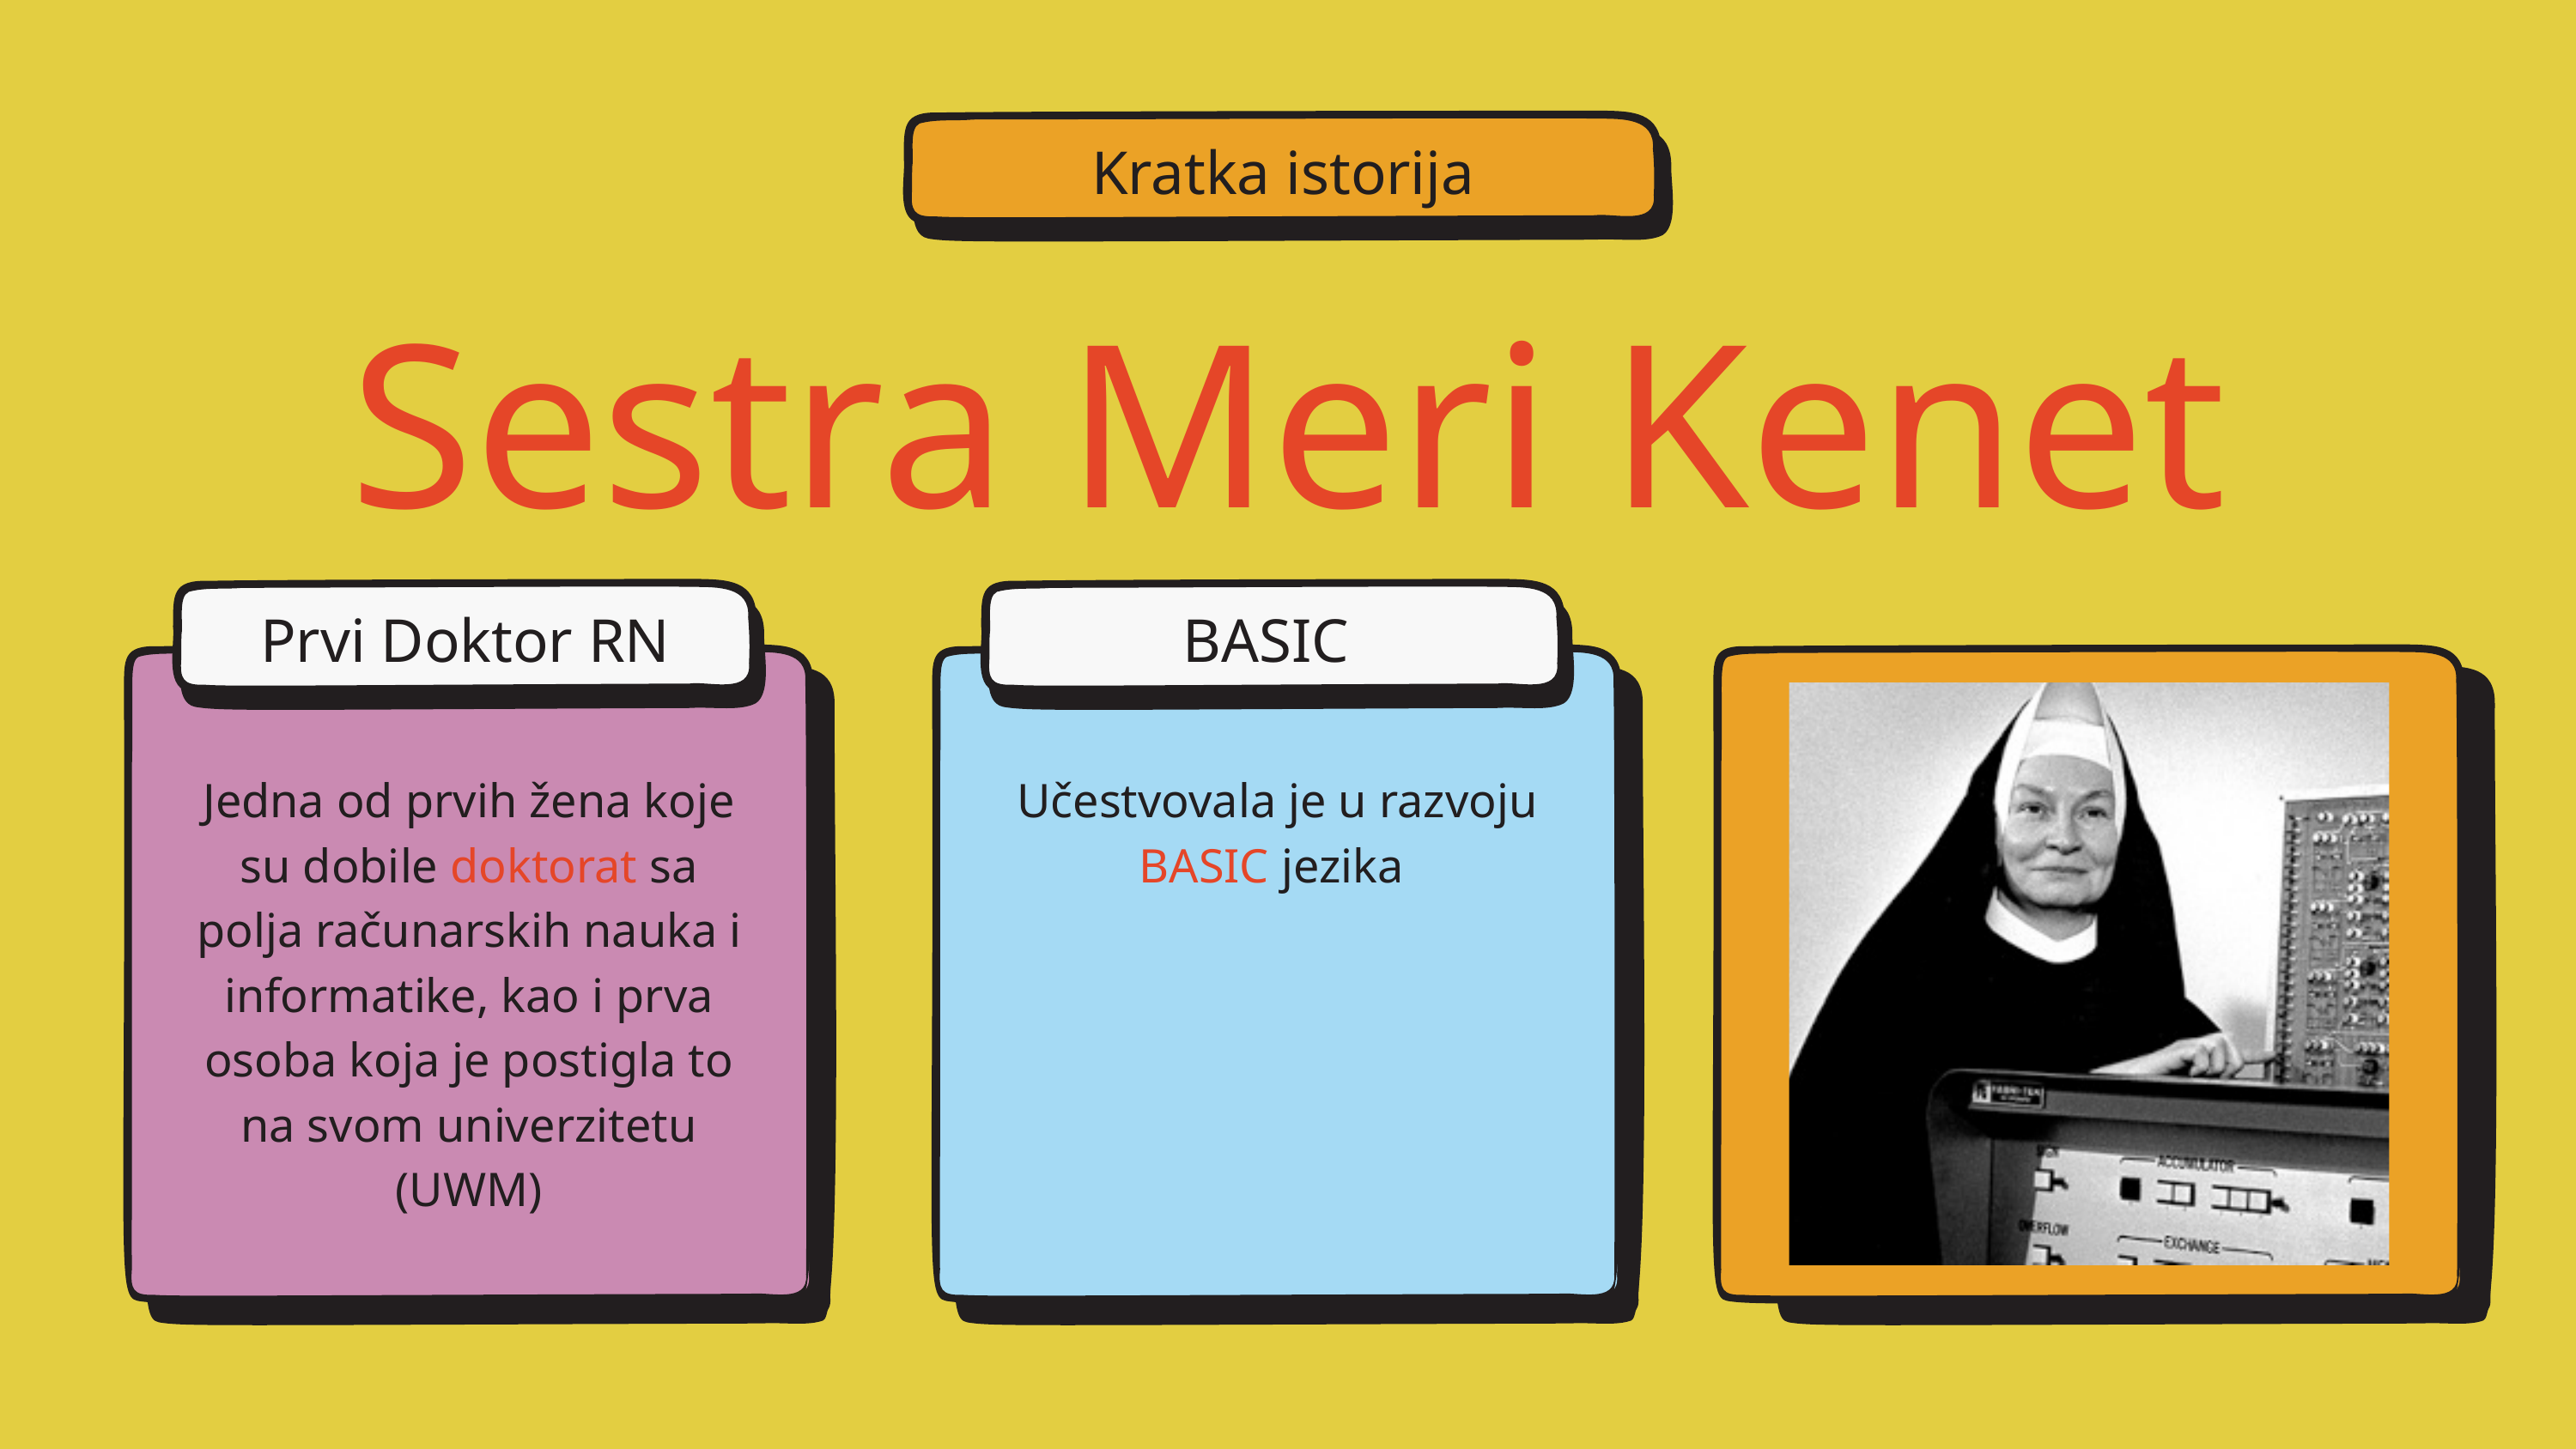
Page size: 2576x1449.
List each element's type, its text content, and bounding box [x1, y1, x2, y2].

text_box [123, 579, 837, 1325]
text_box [902, 110, 1674, 242]
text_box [1774, 665, 2497, 1325]
text_box Sestra Meri Kenet [93, 235, 2483, 553]
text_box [931, 579, 1645, 1325]
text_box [1712, 644, 2466, 1304]
